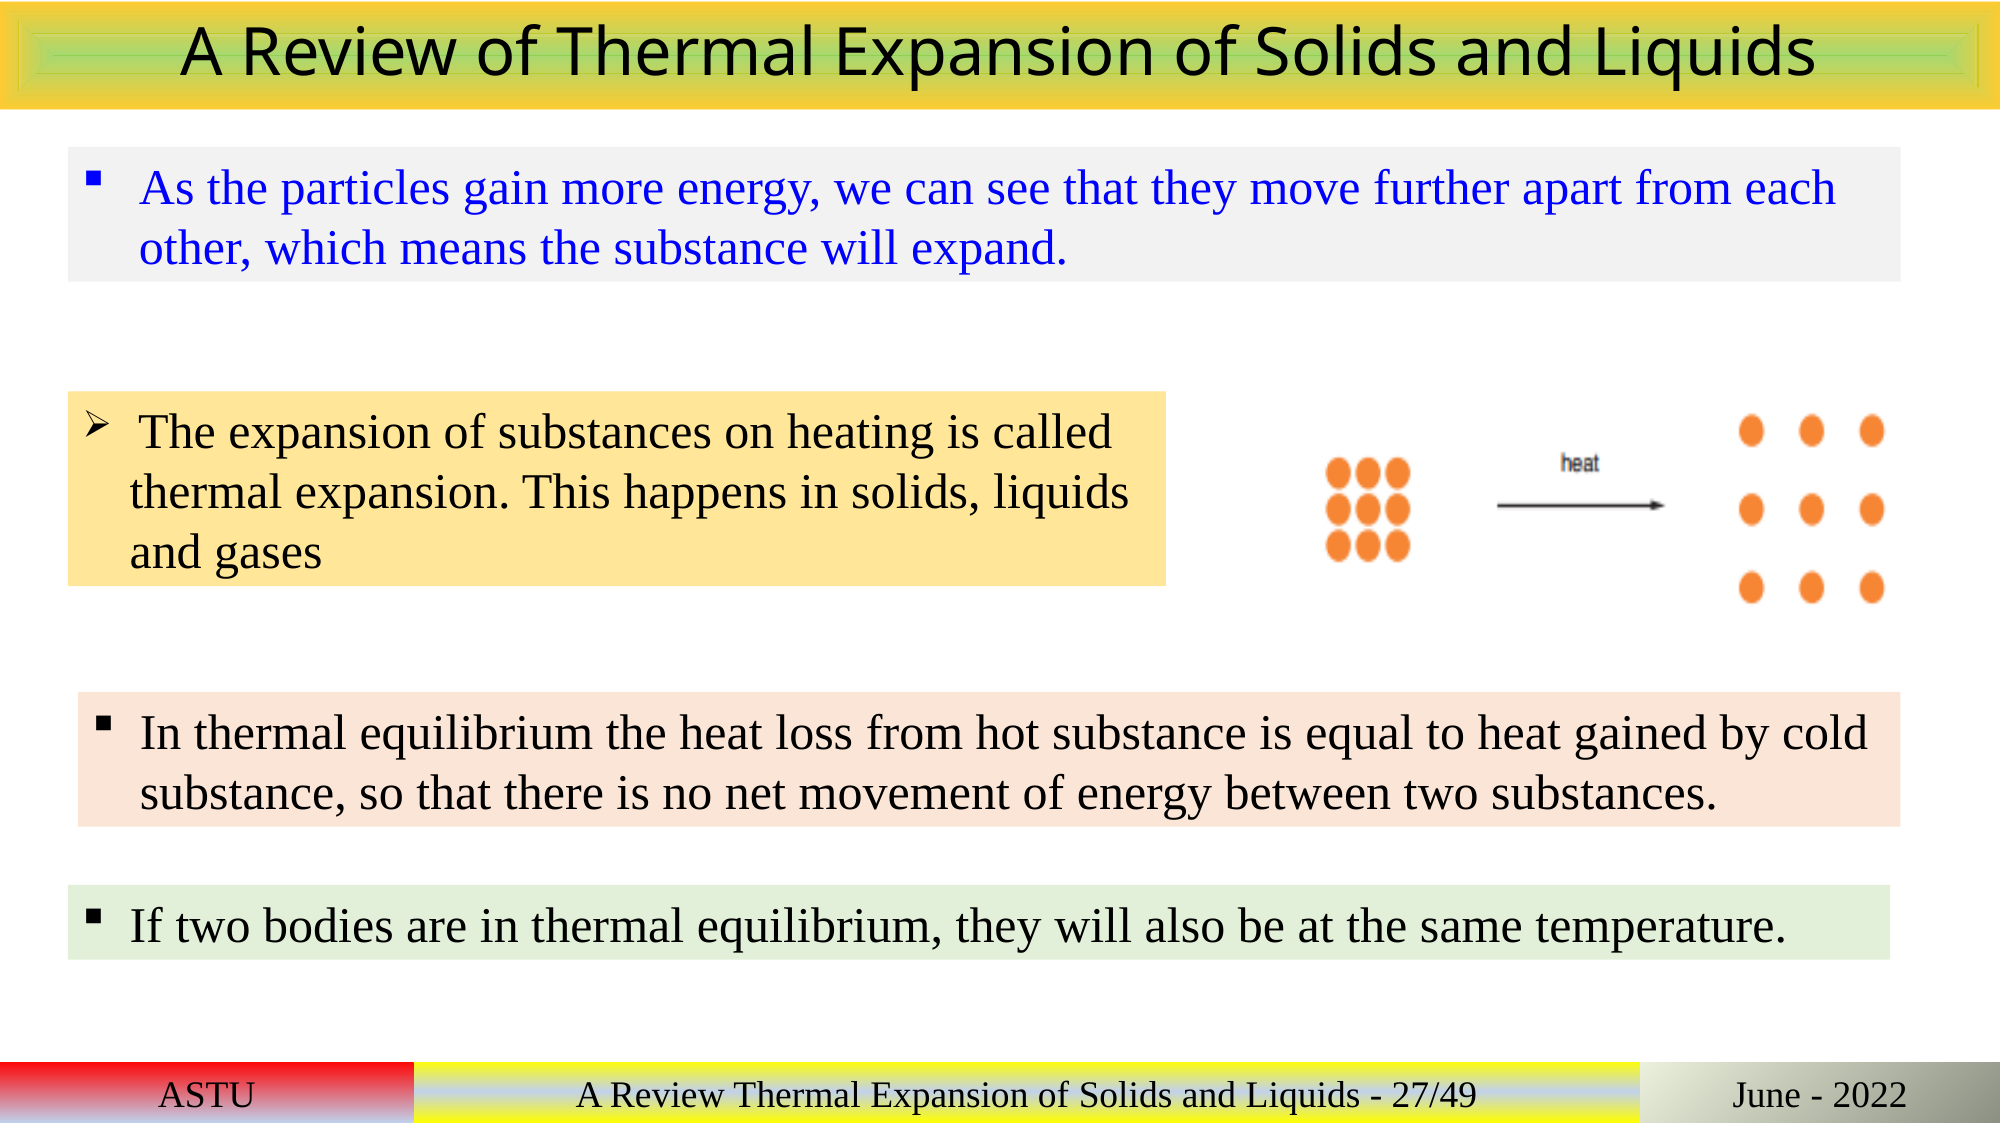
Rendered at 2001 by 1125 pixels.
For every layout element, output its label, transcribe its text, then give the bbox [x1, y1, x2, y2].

text_box As the particles gain more energy, we can see that they move further apart from each other, which means the substance will expand. [67, 146, 1901, 282]
text_box A Review Thermal Expansion of Solids and Liquids - 27/49 [414, 1062, 1640, 1123]
text_box In thermal equilibrium the heat loss from hot substance is equal to heat gained by cold substance, so that there is no net movement of energy between two substances. [78, 691, 1901, 827]
text_box ASTU [0, 1062, 414, 1123]
text_box A Review of Thermal Expansion of Solids and Liquids [0, 1, 2000, 110]
picture [1309, 379, 1901, 615]
text_box If two bodies are in thermal equilibrium, they will also be at the same temperature. [67, 884, 1891, 960]
text_box June - 2022 [1640, 1062, 2000, 1123]
